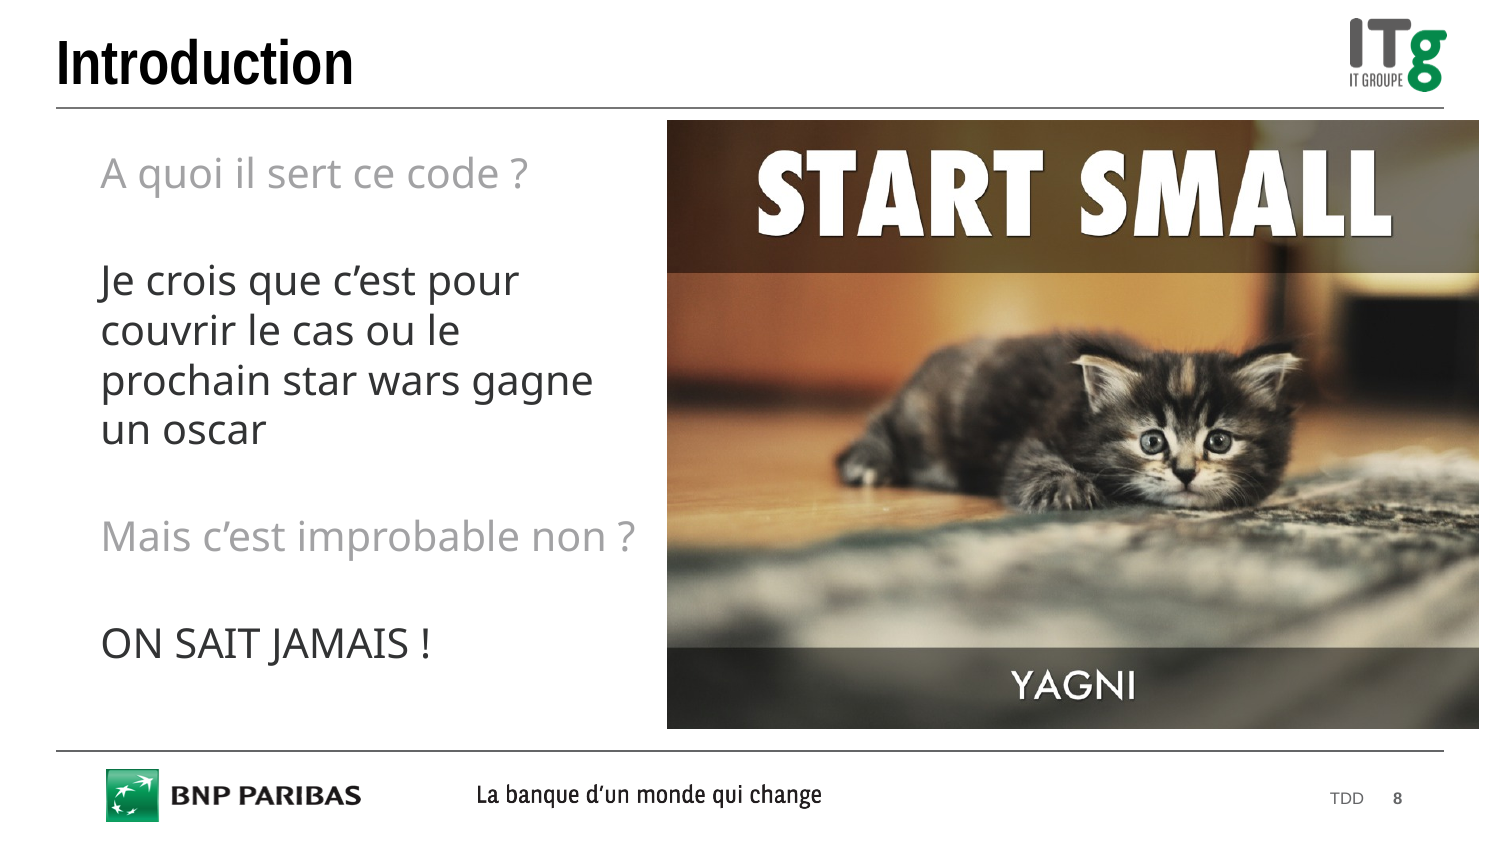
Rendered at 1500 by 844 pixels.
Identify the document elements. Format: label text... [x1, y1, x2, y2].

title Introduction [56, 14, 1444, 106]
slide_number 8 [1372, 786, 1403, 810]
picture [478, 784, 821, 809]
list A quoi il sert ce code ? Je crois que c’est pour couvrir le cas ou le prochain star wars gagne un oscar Mais c’est improbable non ? ON SAIT JAMAIS ! [56, 139, 656, 729]
picture [106, 769, 361, 822]
footer TDD [1033, 786, 1365, 810]
picture [667, 120, 1479, 730]
